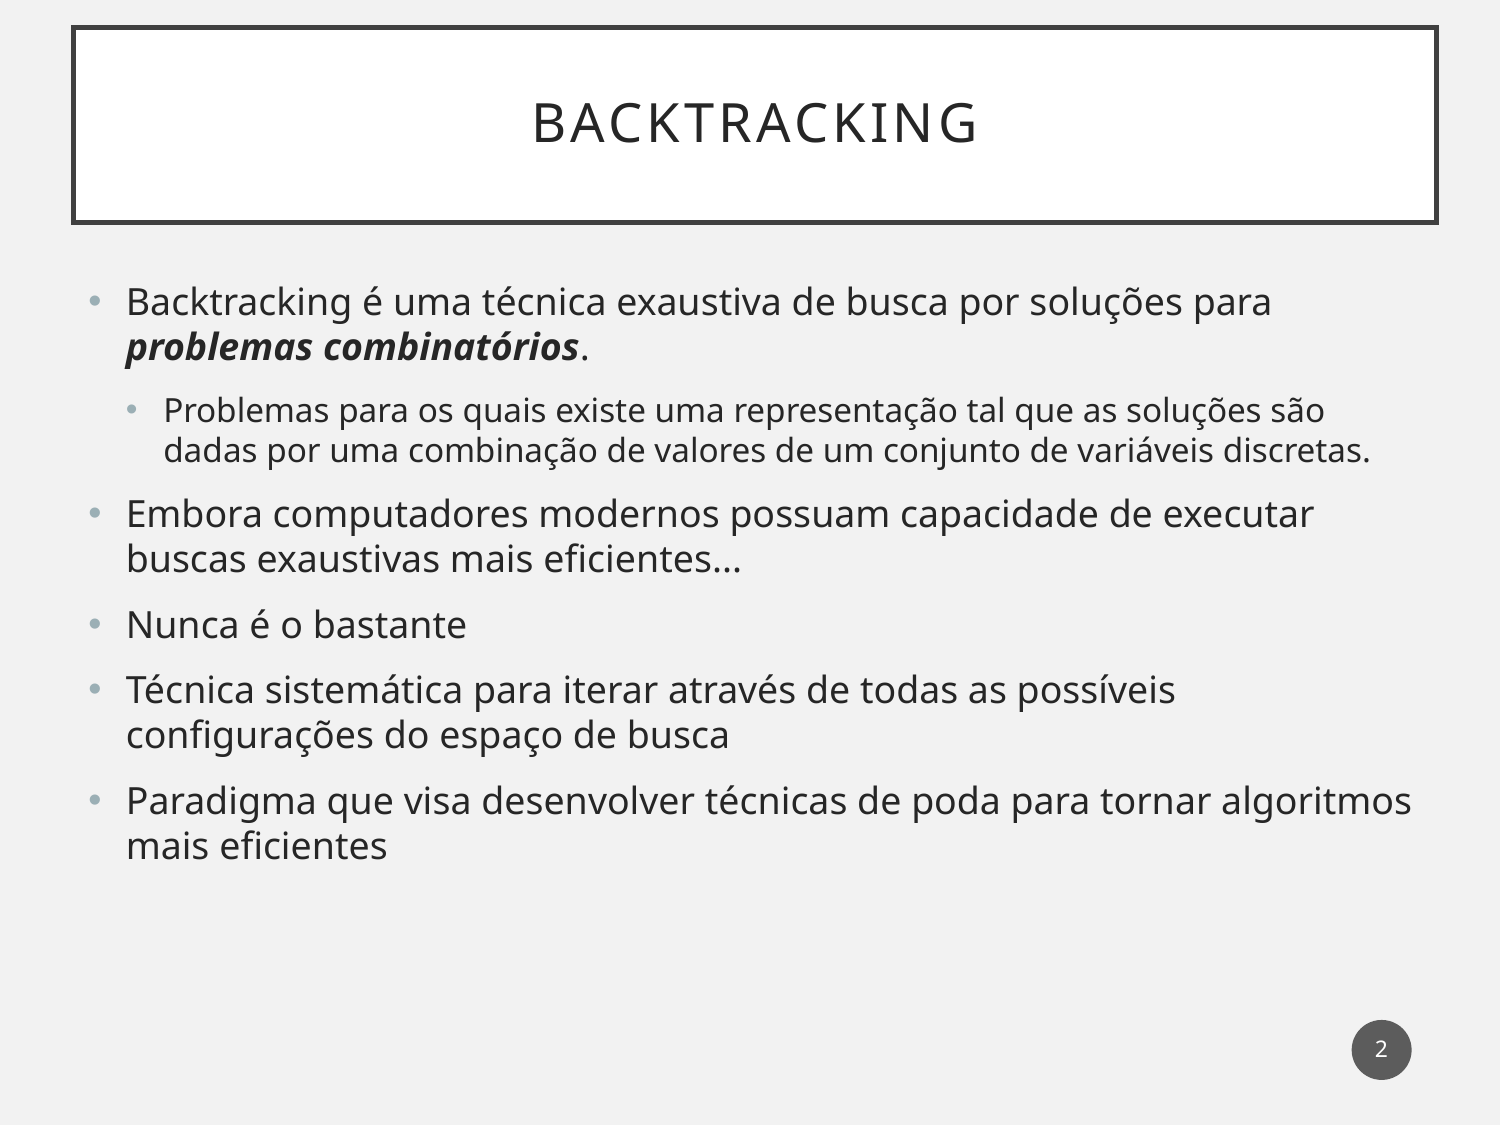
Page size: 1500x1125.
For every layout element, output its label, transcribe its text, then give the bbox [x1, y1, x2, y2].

title Backtracking [71, 25, 1439, 225]
slide_number 2 [1351, 1019, 1412, 1080]
list Backtracking é uma técnica exaustiva de busca por soluções para problemas combinatórios. Problemas para os quais existe uma representação tal que as soluções são dadas por uma combinação de valores de um conjunto de variáveis discretas. Embora computadores modernos possuam capacidade de executar buscas exaustivas mais eficientes... Nunca é o bastante Técnica sistemática para iterar através de todas as possíveis configurações do espaço de busca Paradigma que visa desenvolver técnicas de poda para tornar algoritmos mais eficientes [73, 270, 1437, 984]
